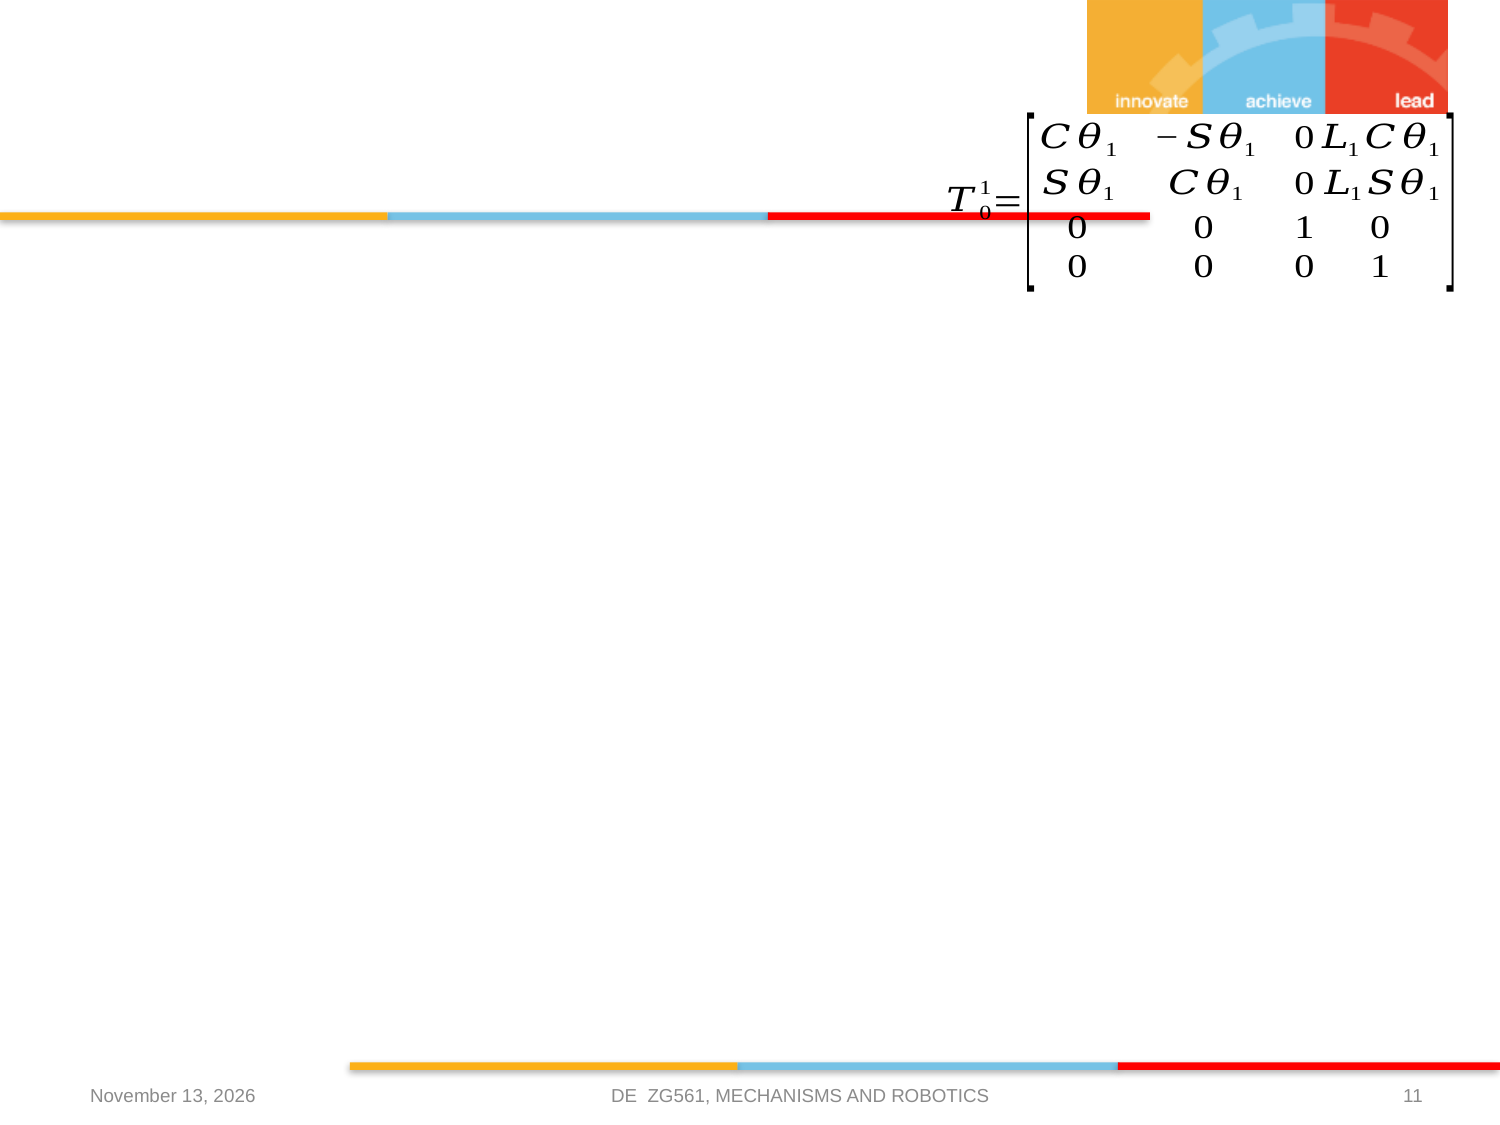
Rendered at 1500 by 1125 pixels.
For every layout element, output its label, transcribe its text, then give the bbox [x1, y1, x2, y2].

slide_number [75, 1065, 425, 1125]
picture [1087, 0, 1448, 114]
slide_number 11 [1088, 1065, 1438, 1125]
footer DE ZG561, MECHANISMS AND ROBOTICS [512, 1065, 1088, 1125]
